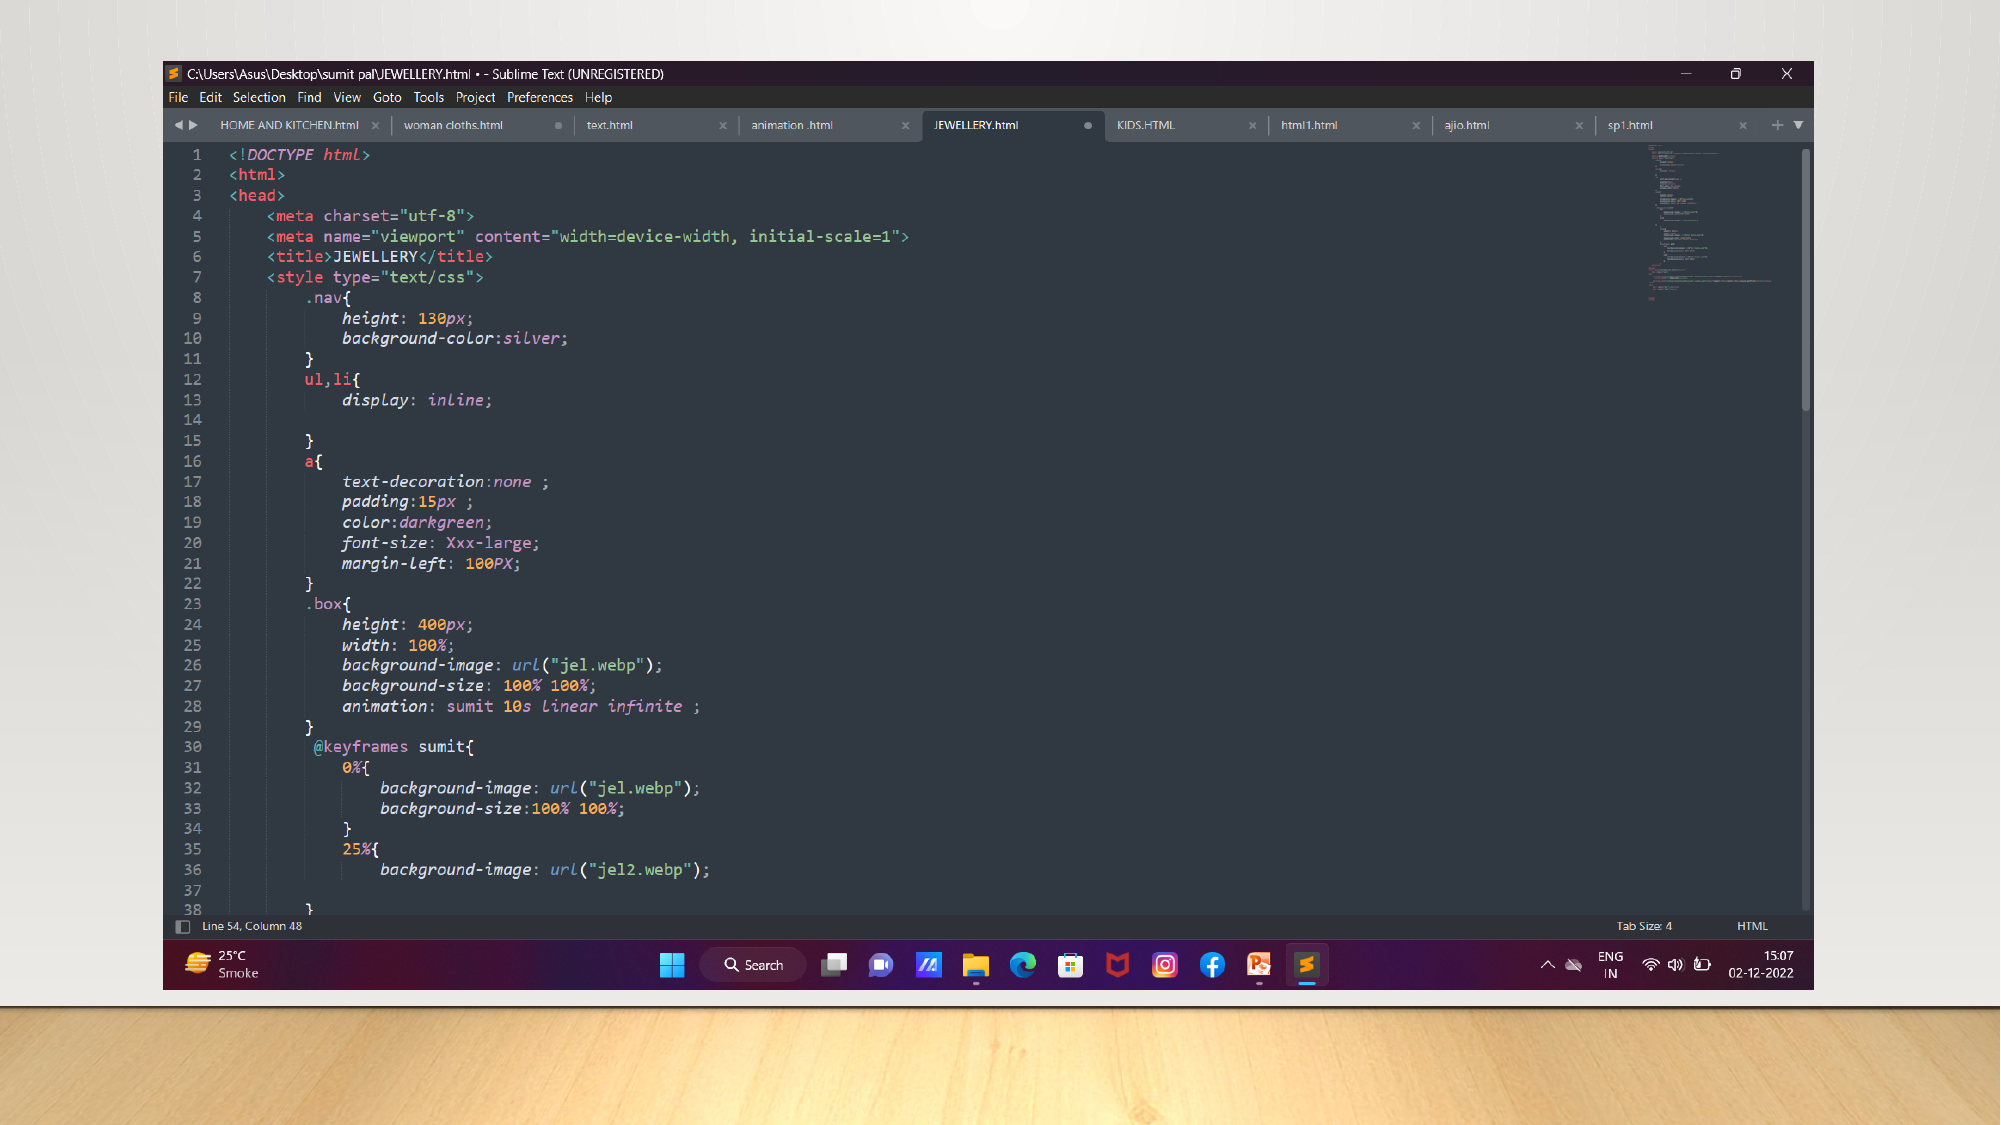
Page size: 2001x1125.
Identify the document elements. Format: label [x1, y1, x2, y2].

picture [0, 1006, 2000, 1125]
picture [162, 61, 1814, 991]
